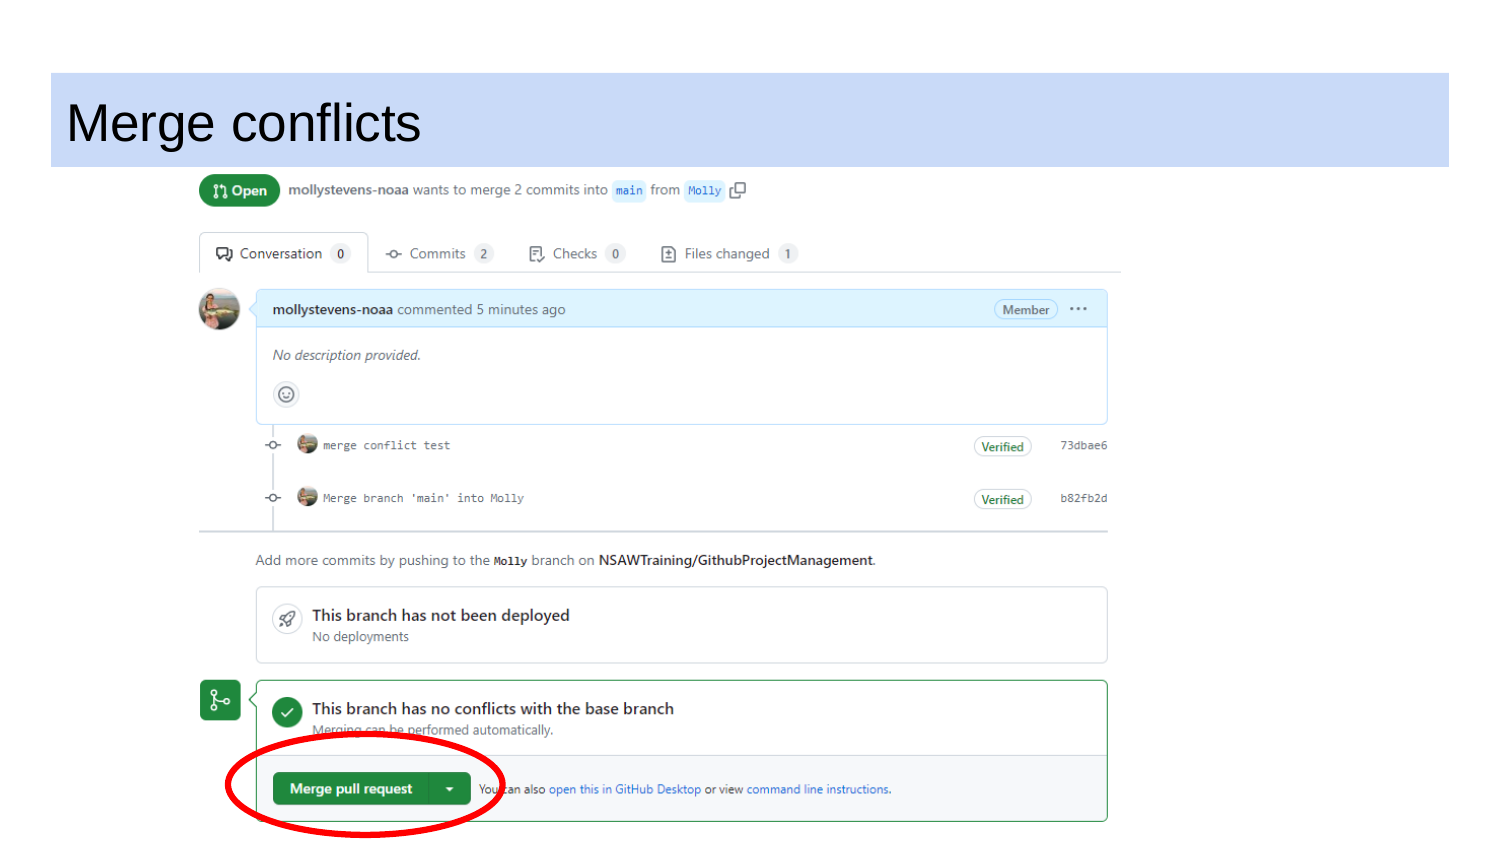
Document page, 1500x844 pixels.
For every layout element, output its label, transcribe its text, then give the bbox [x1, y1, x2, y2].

picture [196, 166, 1121, 830]
title Merge conflicts [51, 72, 1449, 167]
